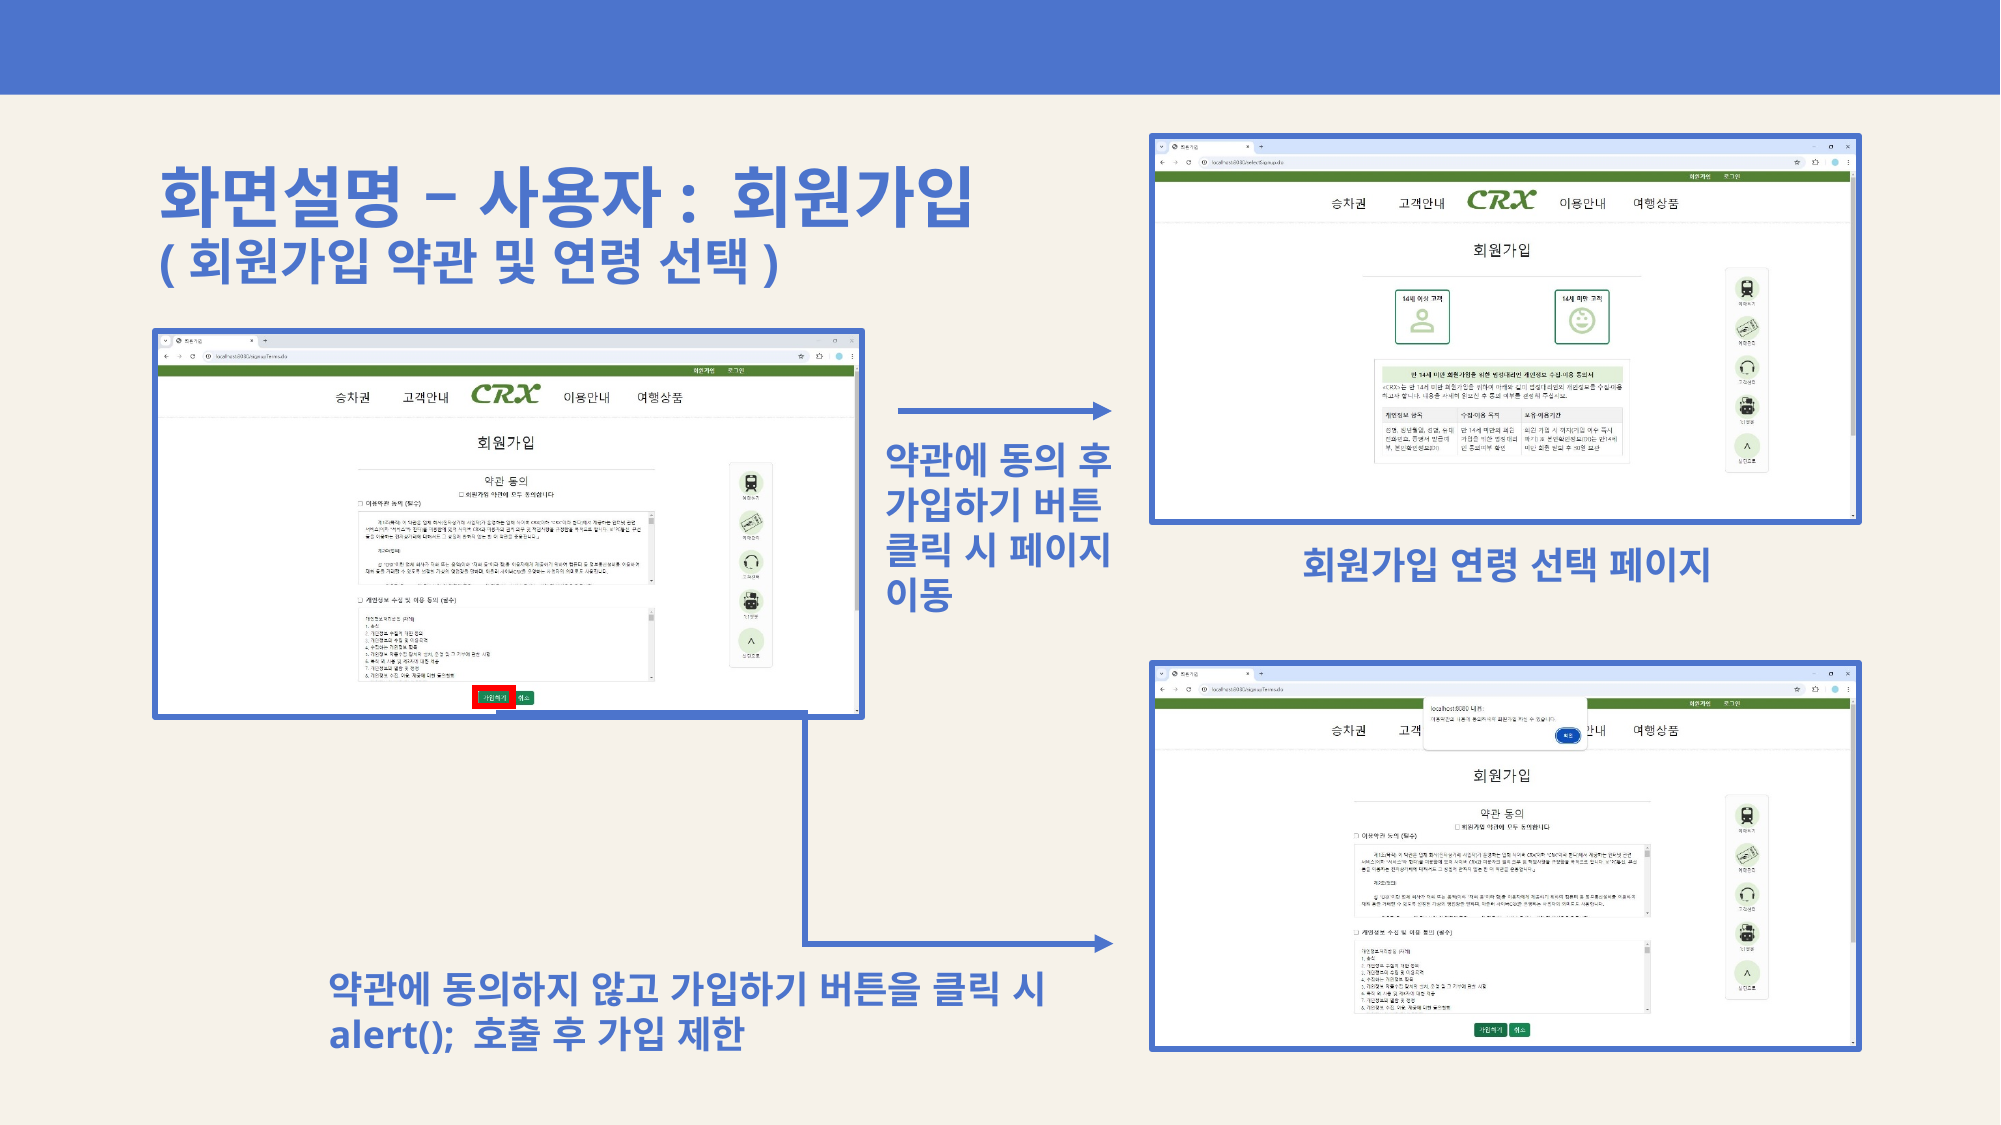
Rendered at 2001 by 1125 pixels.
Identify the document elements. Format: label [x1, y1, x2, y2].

picture [158, 333, 860, 714]
text_box [0, 0, 2000, 95]
text_box [870, 429, 1165, 625]
text_box [495, 712, 1114, 944]
text_box [314, 958, 1143, 1064]
picture [1154, 666, 1856, 1046]
picture [1154, 138, 1856, 519]
text_box [144, 108, 1830, 348]
text_box [1287, 534, 1787, 595]
